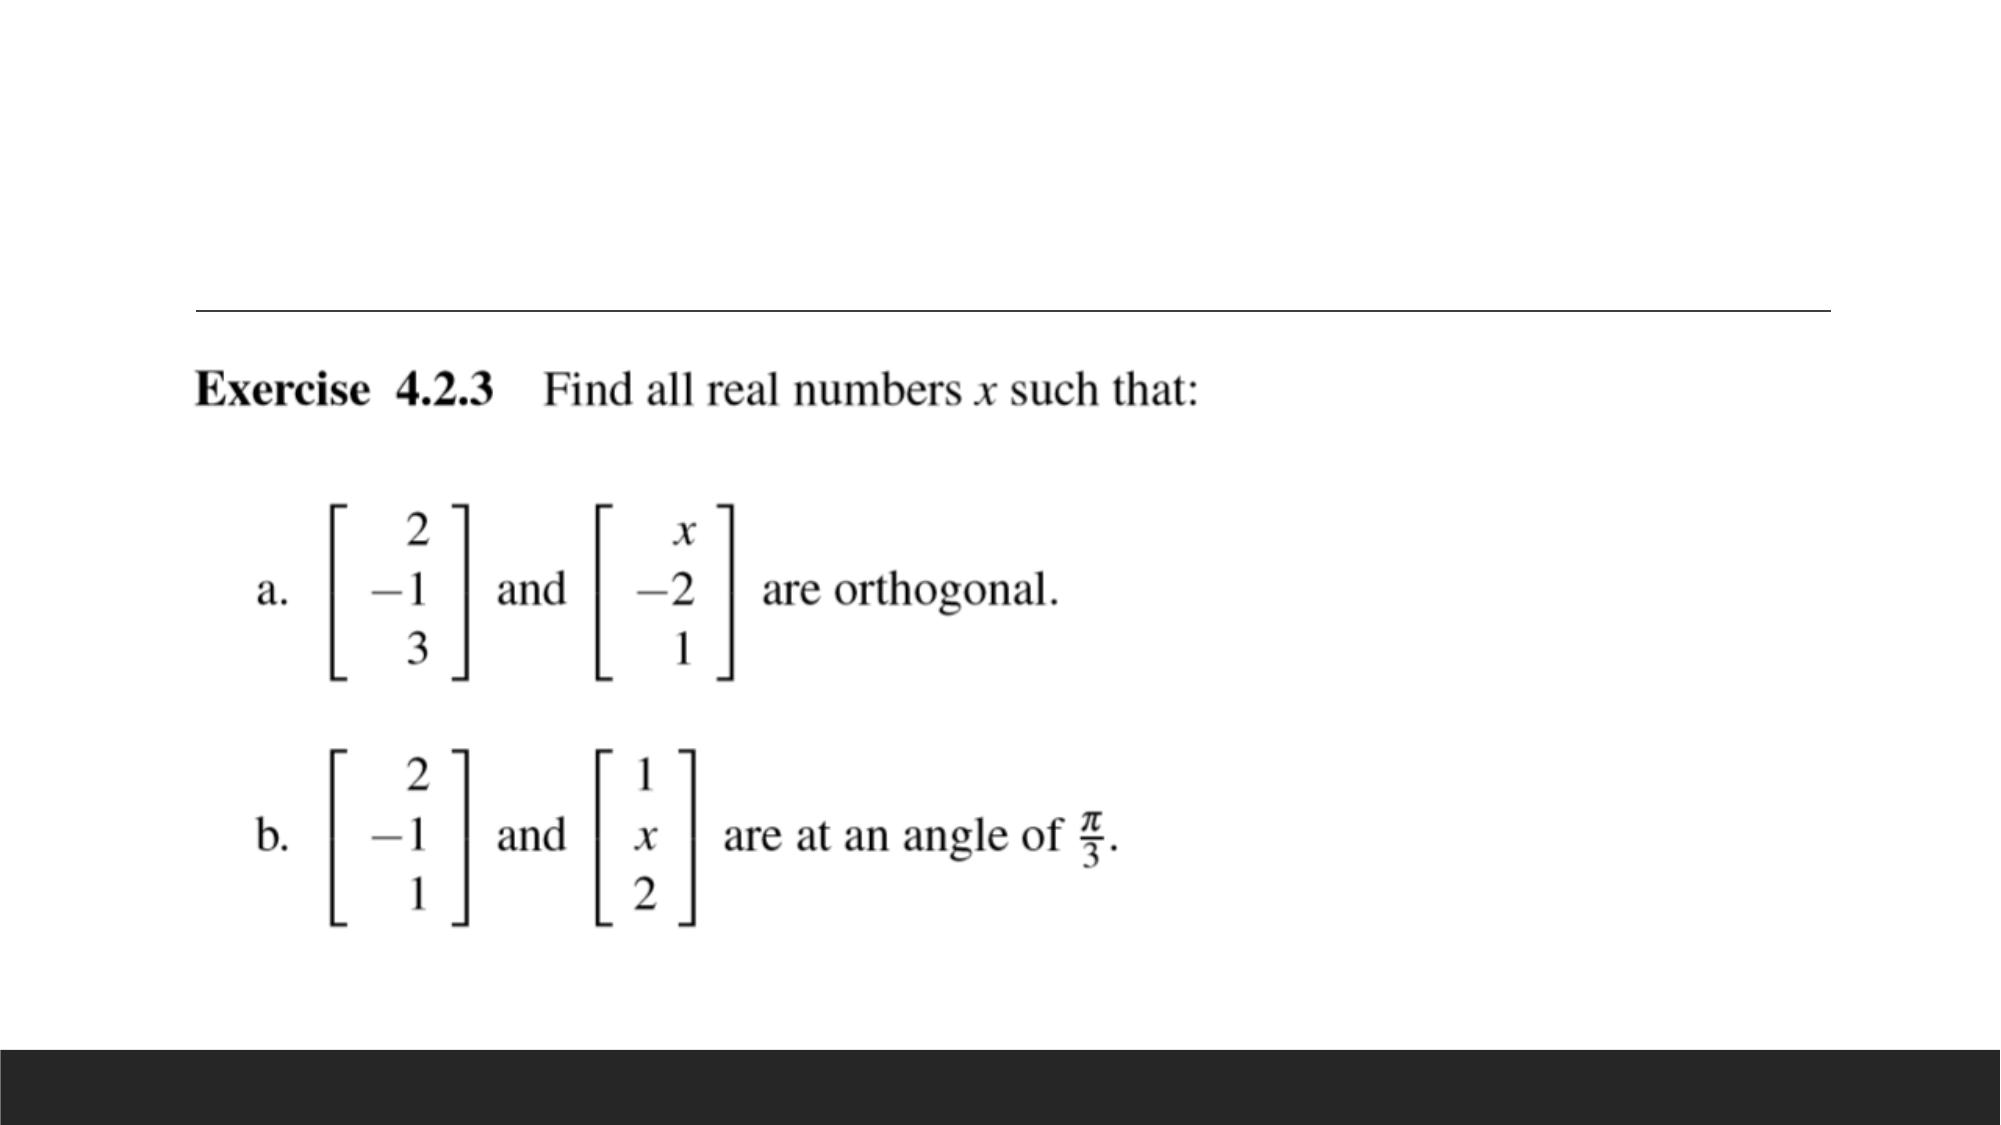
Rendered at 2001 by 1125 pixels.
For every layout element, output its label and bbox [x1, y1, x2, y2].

picture [174, 345, 1226, 953]
